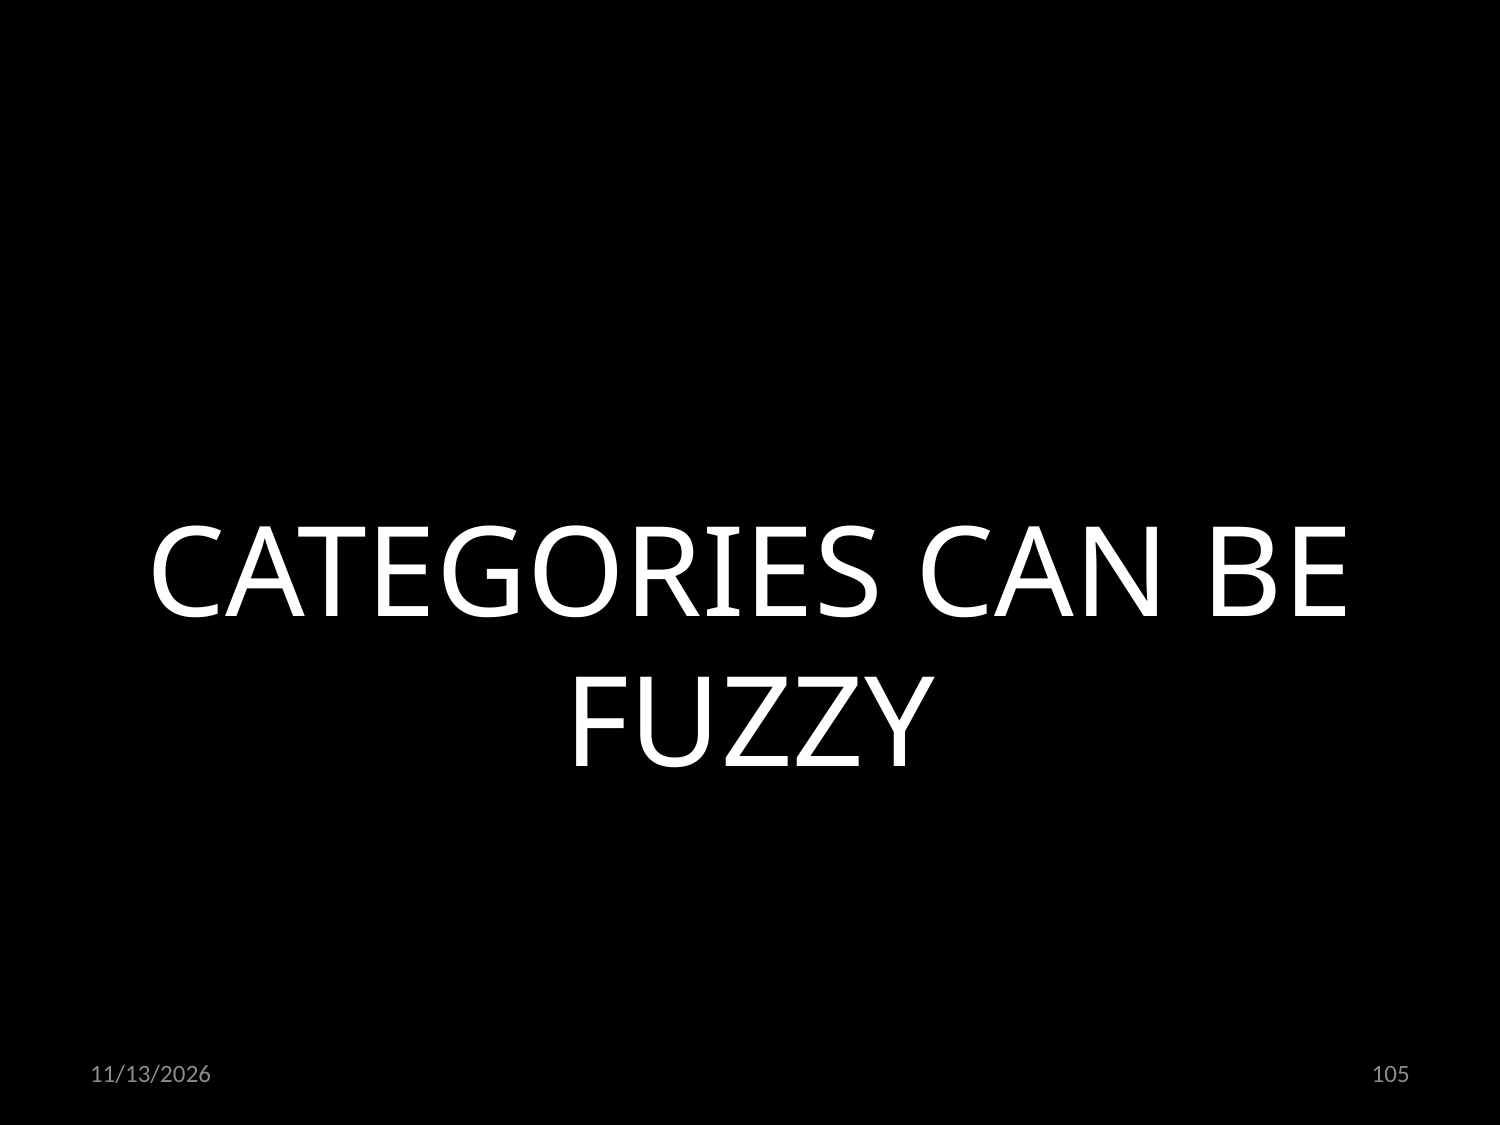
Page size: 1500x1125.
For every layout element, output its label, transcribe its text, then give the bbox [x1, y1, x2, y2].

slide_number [75, 1042, 425, 1103]
list CATEGORIES CAN BE FUZZY [0, 484, 1500, 586]
slide_number 105 [1074, 1042, 1425, 1103]
